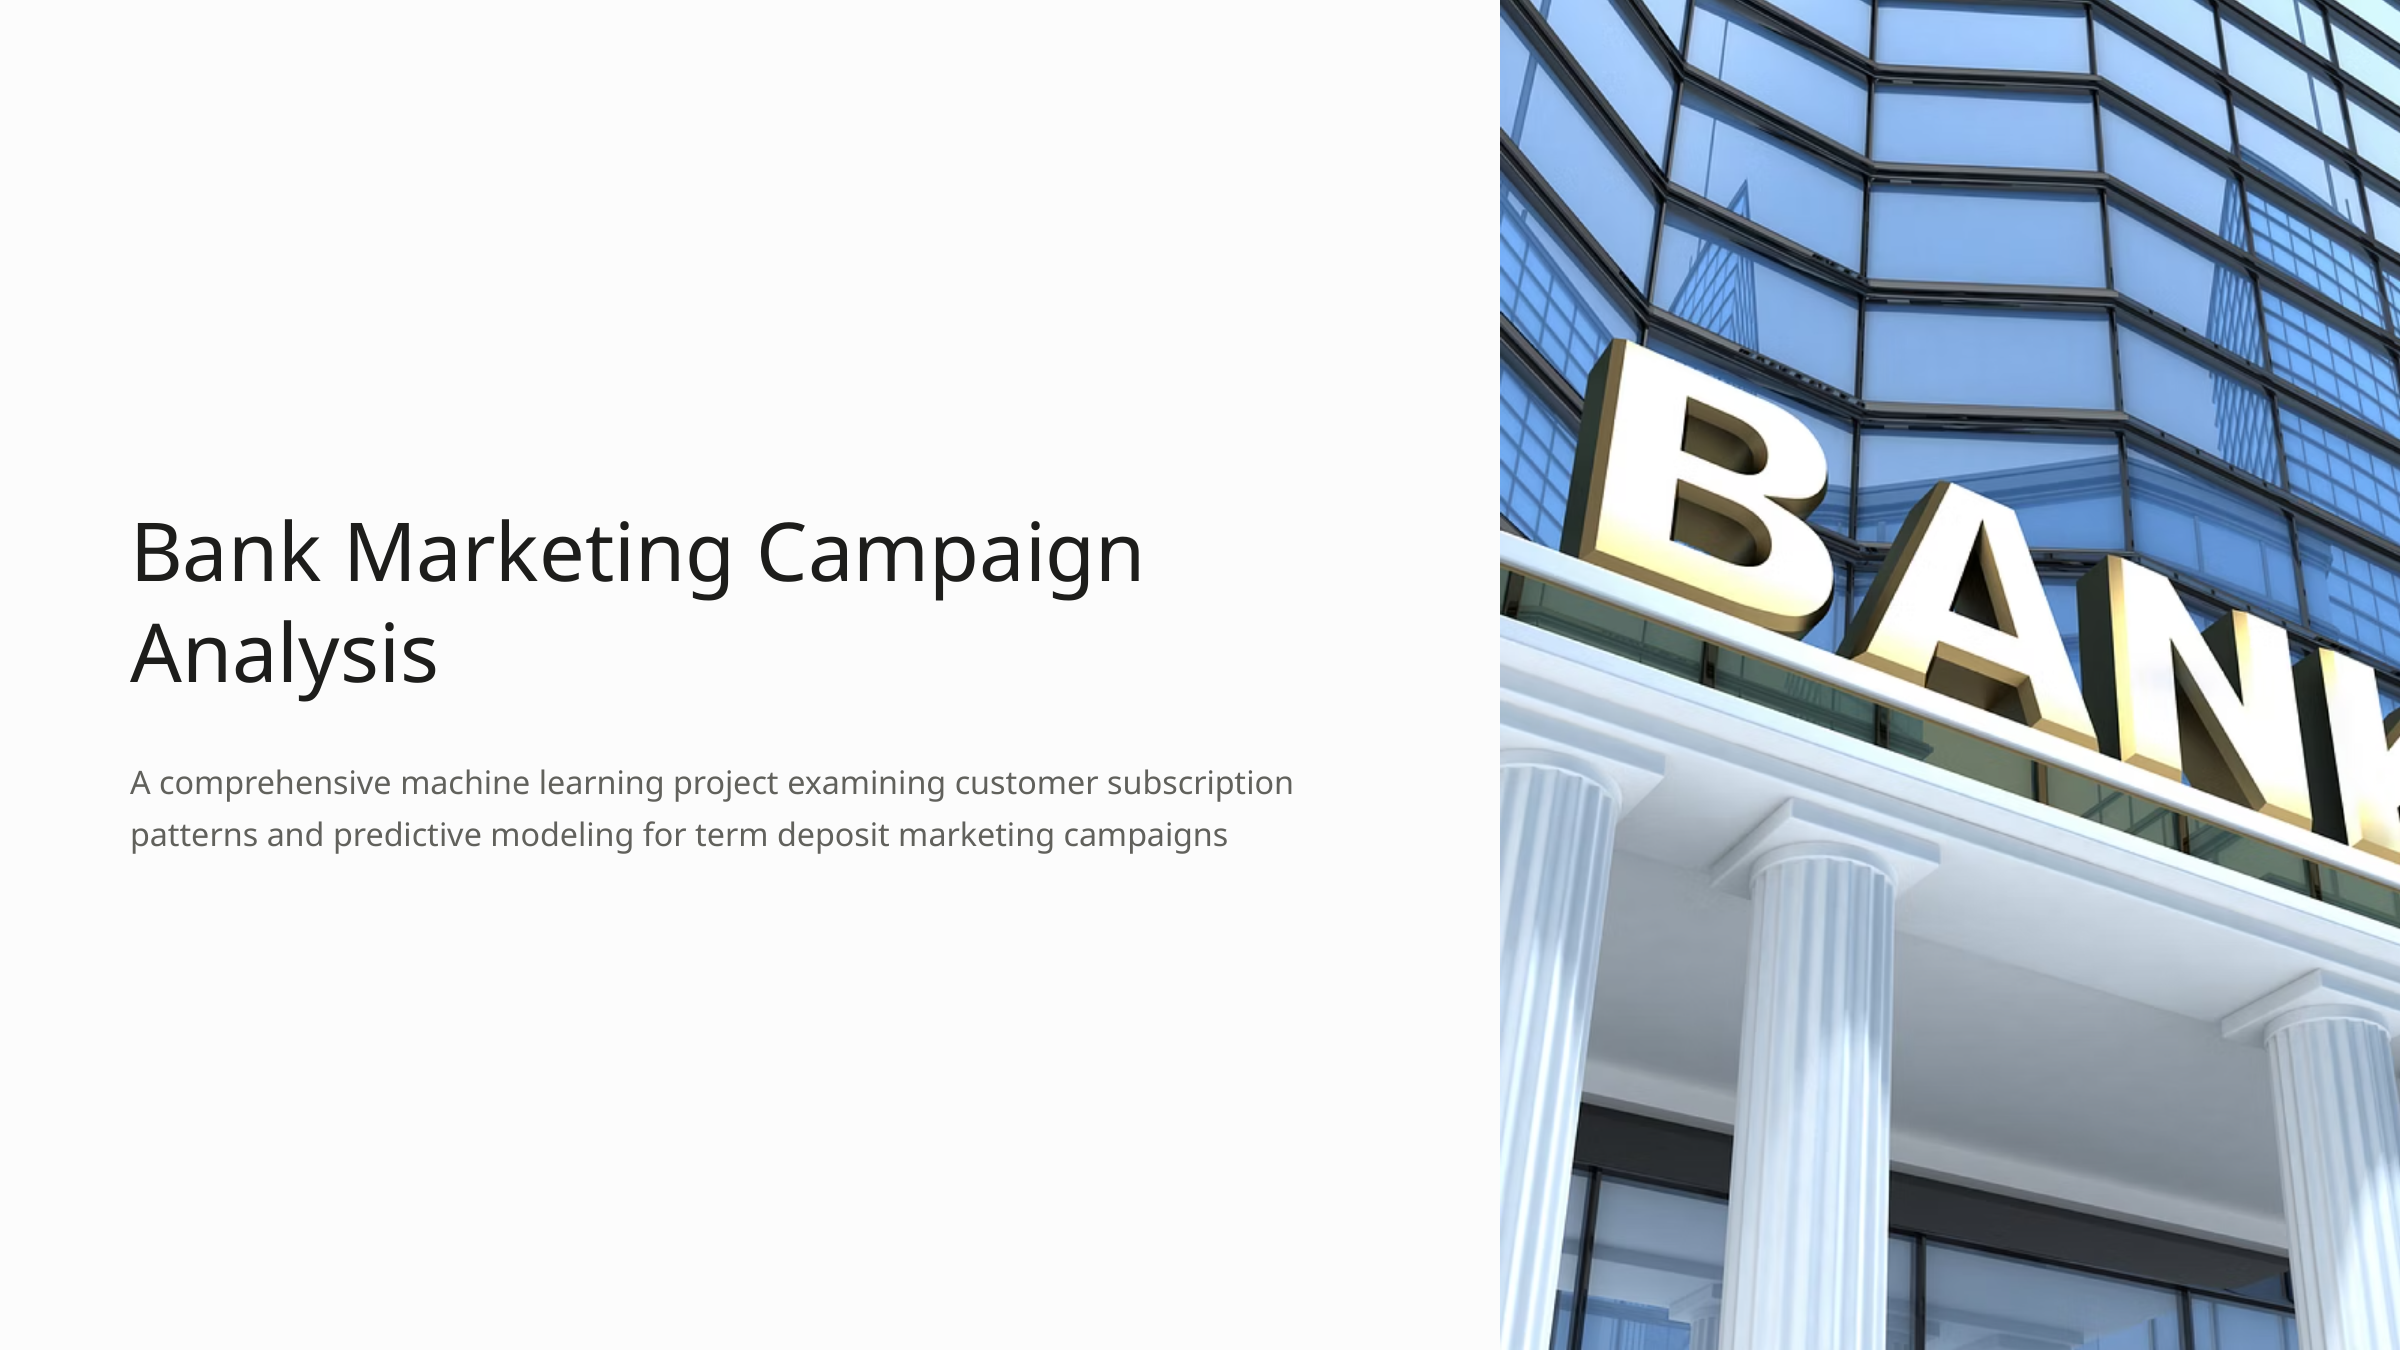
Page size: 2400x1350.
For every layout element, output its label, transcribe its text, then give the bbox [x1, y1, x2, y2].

picture [1499, 0, 2400, 1350]
text_box A comprehensive machine learning project examining customer subscription patterns and predictive modeling for term deposit marketing campaigns [130, 748, 1370, 854]
text_box Bank Marketing Campaign Analysis [130, 496, 1370, 701]
